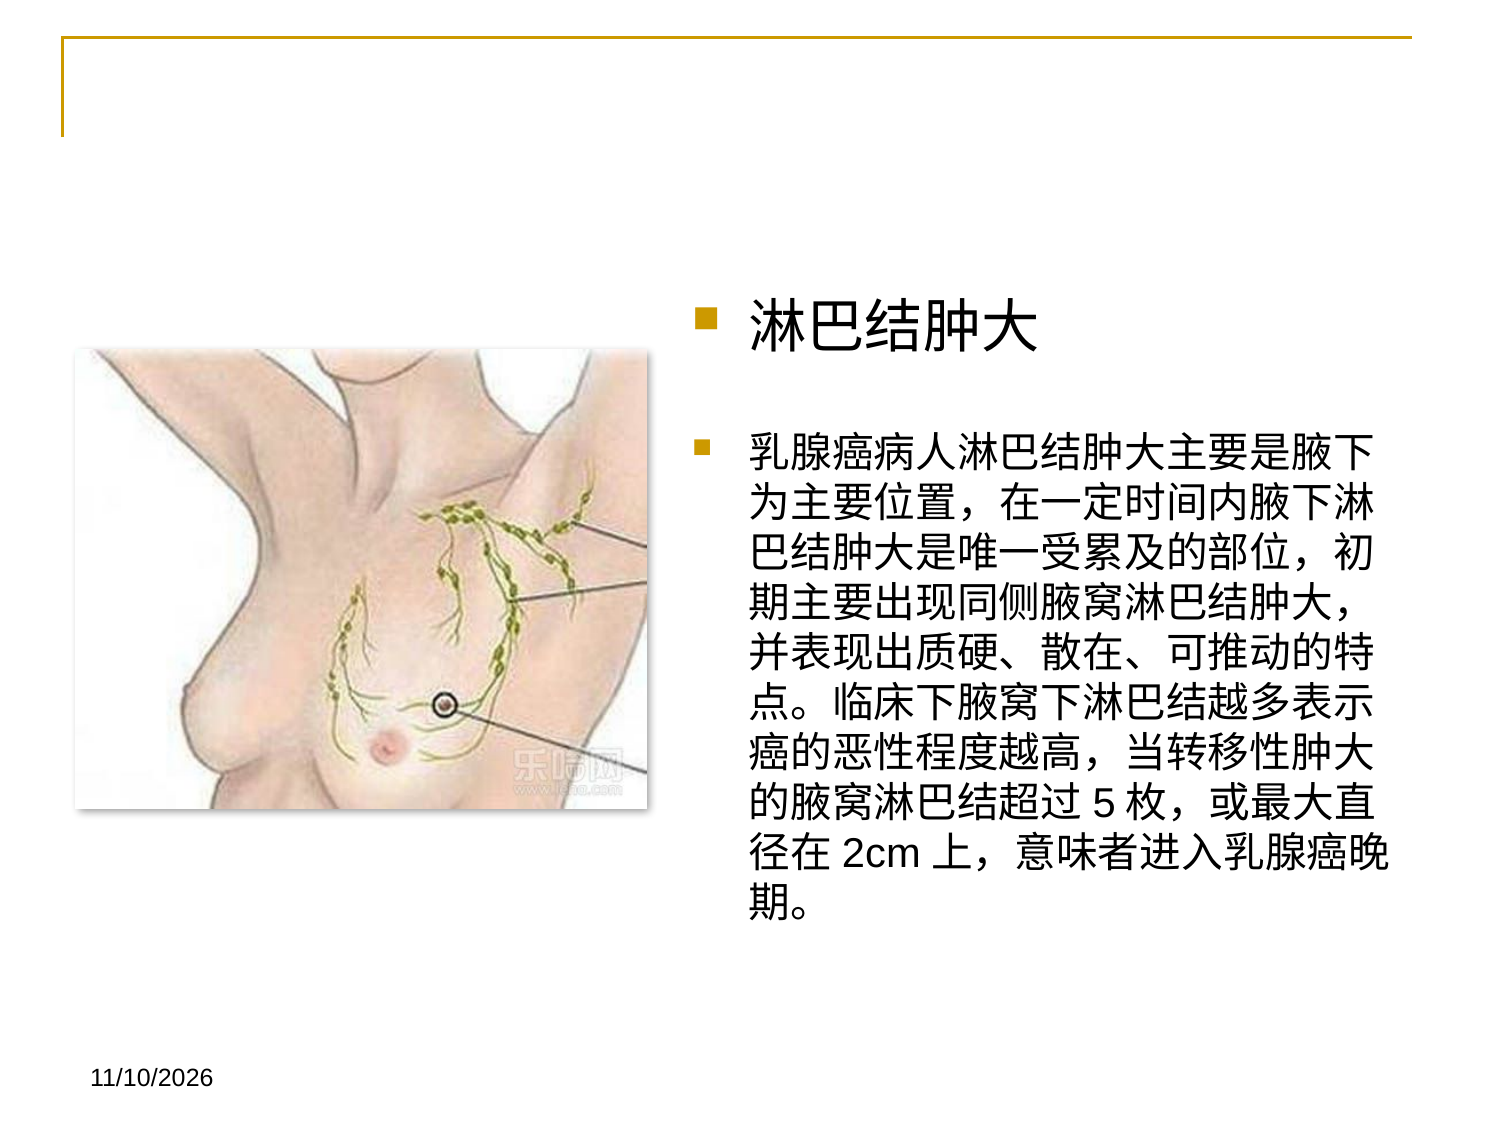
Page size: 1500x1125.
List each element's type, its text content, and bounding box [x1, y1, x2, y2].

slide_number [74, 1023, 373, 1100]
picture [74, 348, 648, 810]
list 淋巴结肿大 乳腺癌病人淋巴结肿大主要是腋下为主要位置，在一定时间内腋下淋巴结肿大是唯一受累及的部位，初期主要出现同侧腋窝淋巴结肿大，并表现出质硬、散在、可推动的特点。临床下腋窝下淋巴结越多表示癌的恶性程度越高，当转移性肿大的腋窝淋巴结超过5枚，或最大直径在2cm上，意味者进入乳腺癌晚期。 [677, 199, 1426, 1006]
